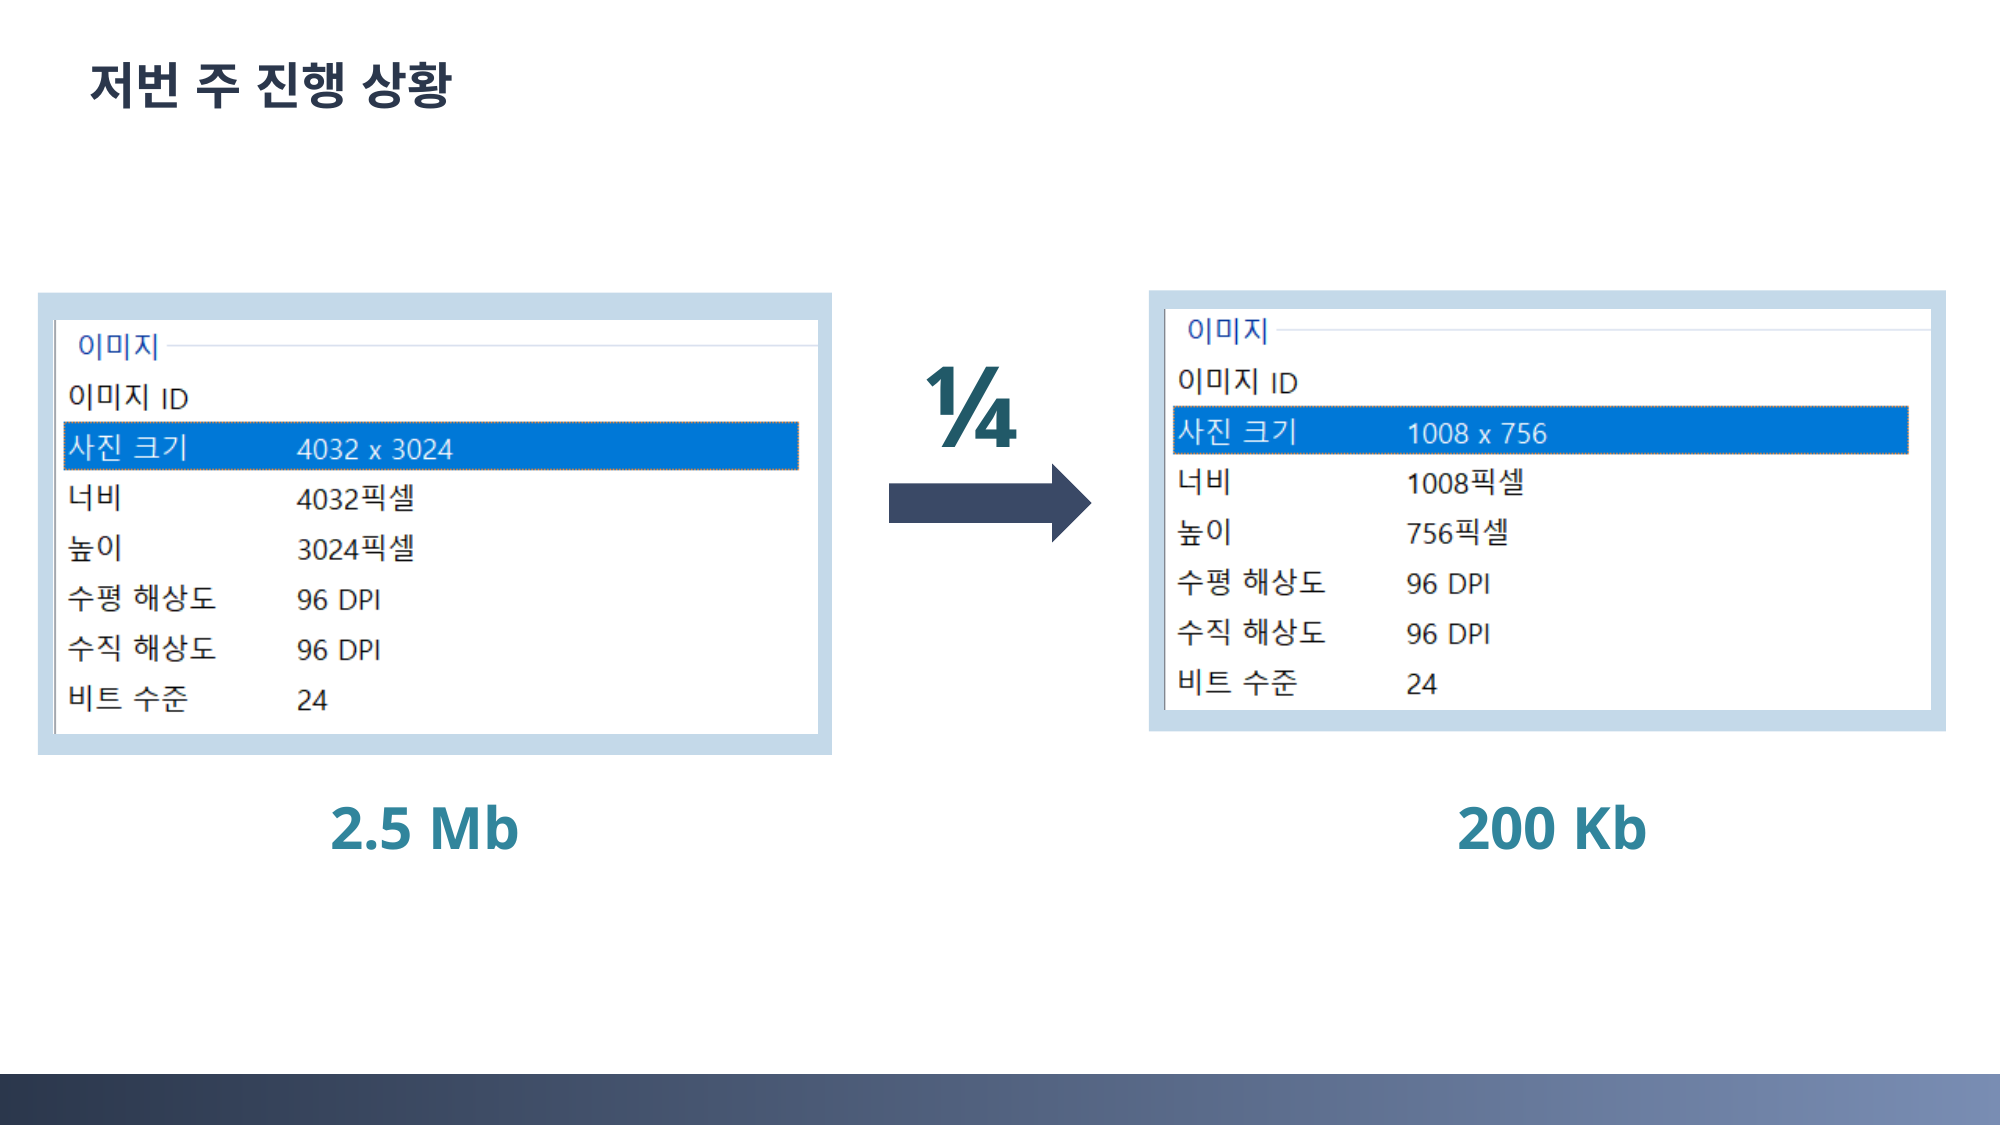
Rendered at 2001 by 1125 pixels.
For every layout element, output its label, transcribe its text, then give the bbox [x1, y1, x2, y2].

text_box 2.5 Mb [315, 783, 721, 869]
text_box [0, 1074, 2000, 1125]
text_box 저번 주 진행 상황 [74, 47, 524, 122]
text_box [888, 477, 1093, 544]
text_box 200 Kb [1442, 783, 1848, 869]
picture [53, 320, 818, 734]
text_box [1148, 289, 1947, 732]
text_box ¼ [909, 327, 1149, 477]
picture [1164, 309, 1931, 710]
text_box [37, 292, 833, 756]
